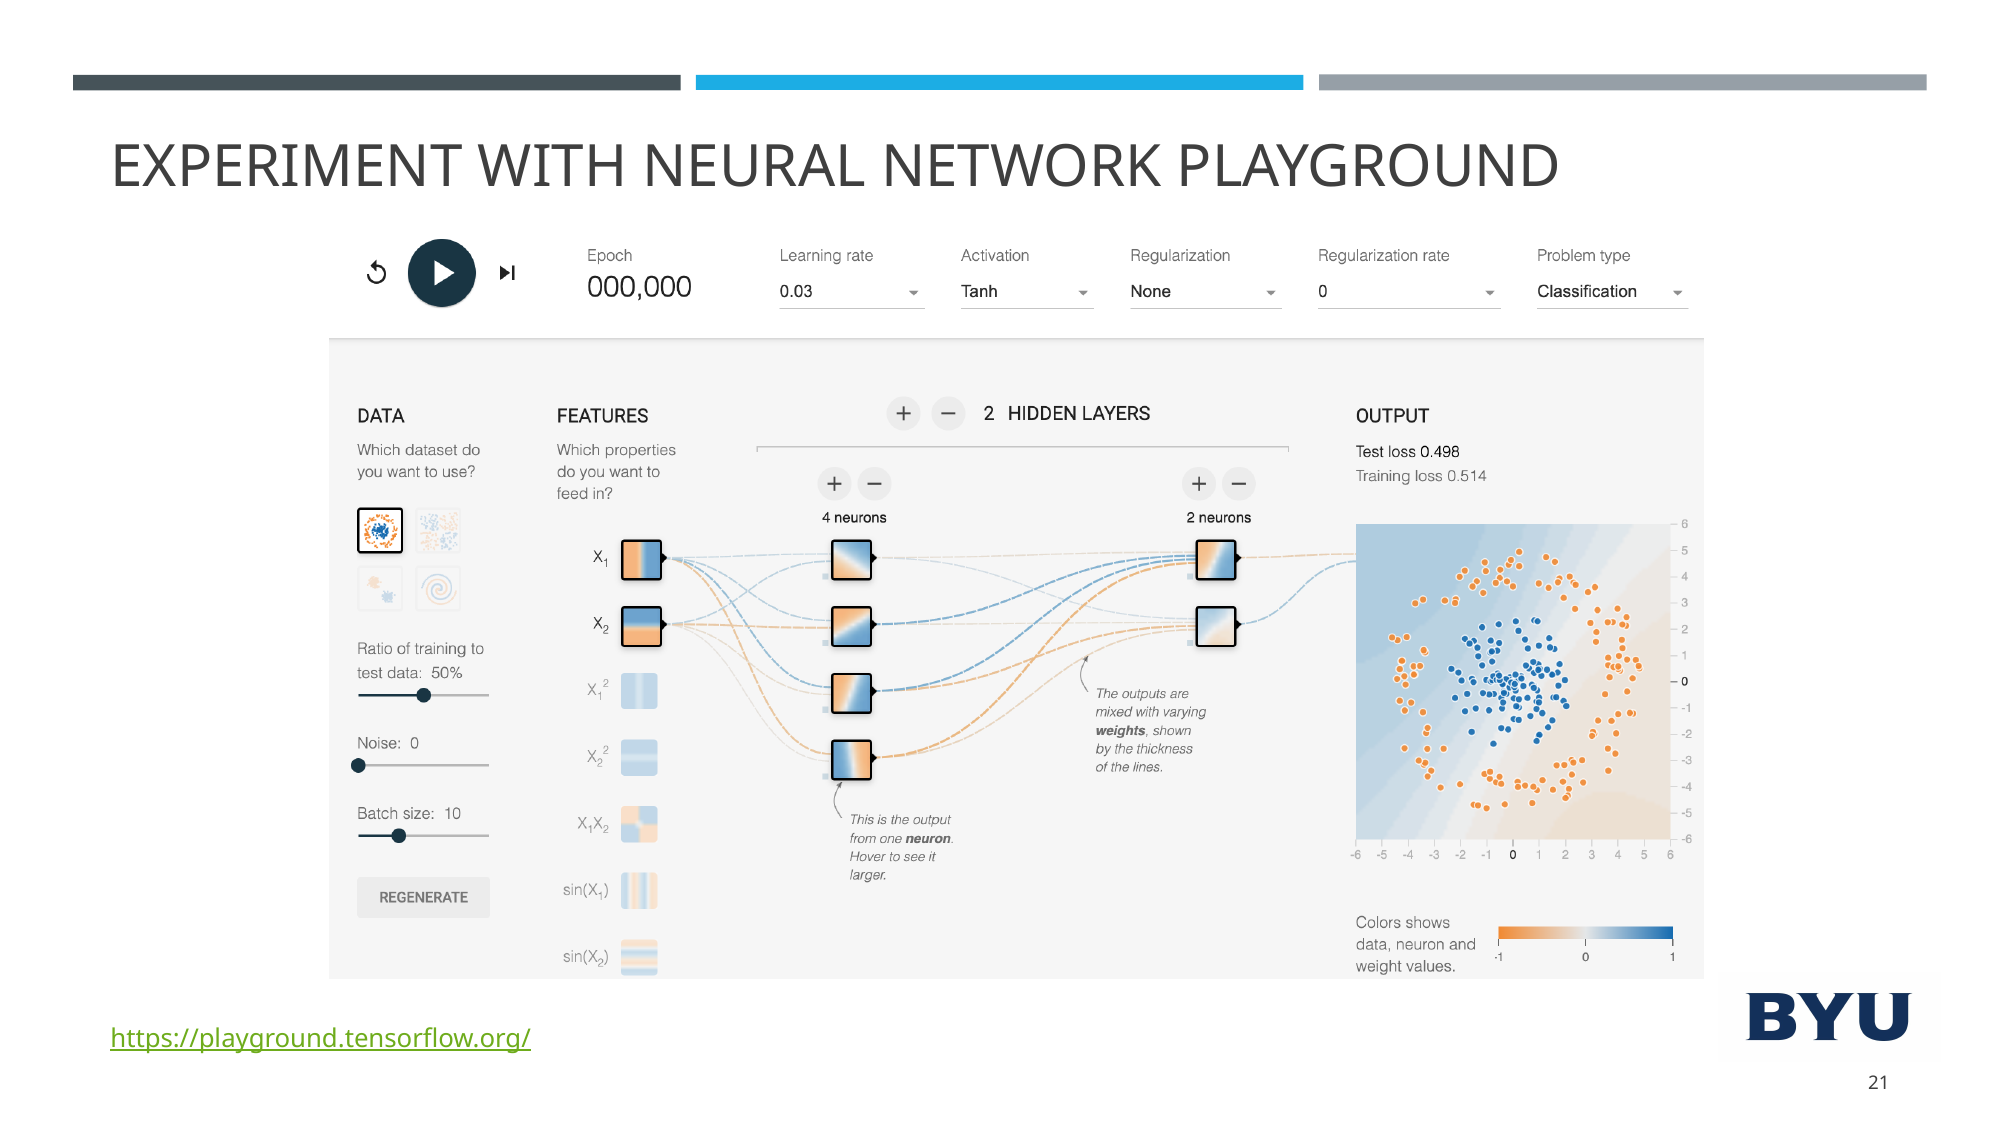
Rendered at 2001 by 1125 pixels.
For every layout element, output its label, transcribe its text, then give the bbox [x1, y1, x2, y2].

list https://playground.tensorflow.org/ [95, 1009, 755, 1064]
picture [1718, 972, 1941, 1062]
title EXPERIMENT WITH NEURAL NETWORK PLAYGROUND [95, 115, 1905, 206]
picture [329, 235, 1705, 979]
slide_number 21 [1732, 1053, 1905, 1114]
